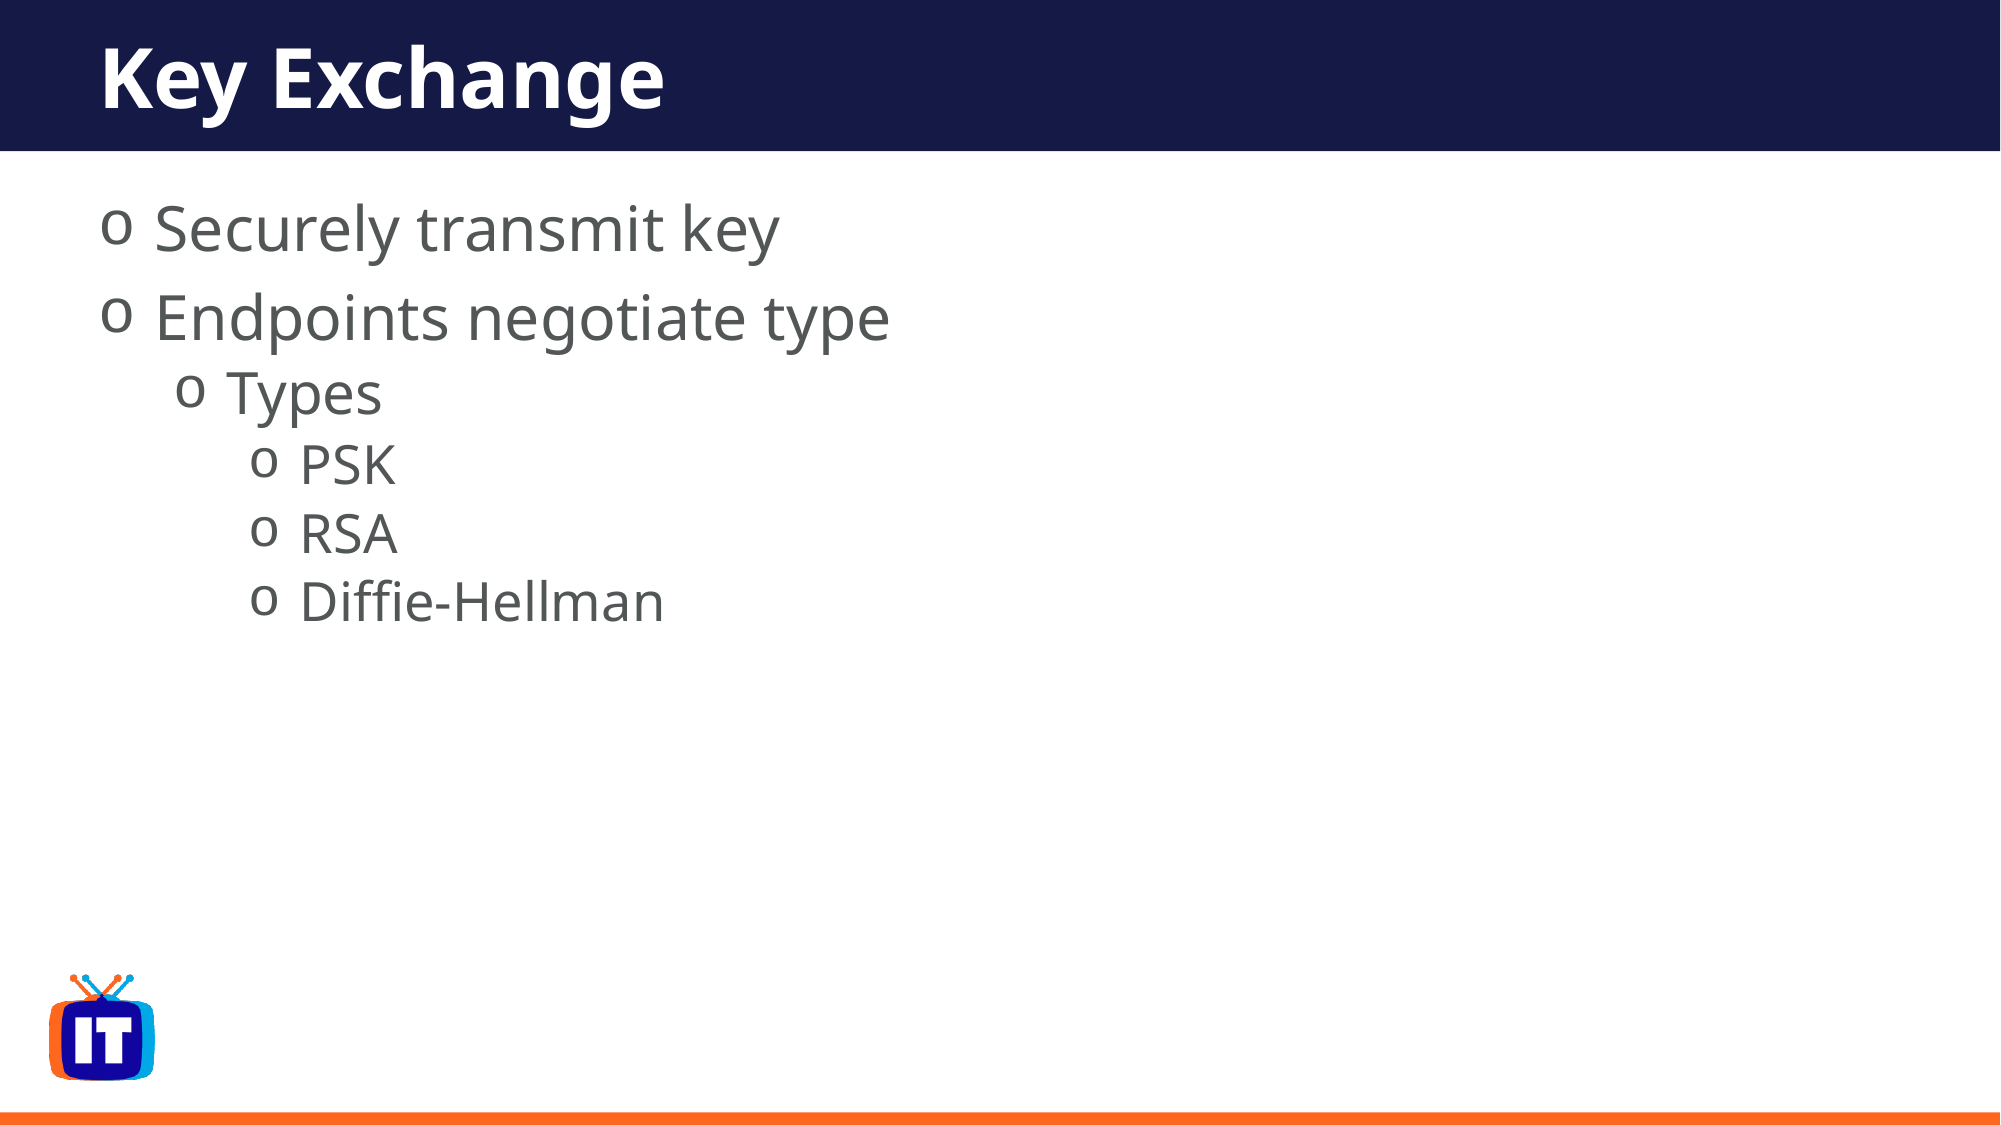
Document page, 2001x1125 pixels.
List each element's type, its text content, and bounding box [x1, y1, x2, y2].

picture [45, 968, 158, 1087]
title Key Exchange [83, 0, 1917, 168]
list Securely transmit key Endpoints negotiate type Types PSK RSA Diffie-Hellman [83, 190, 1917, 960]
